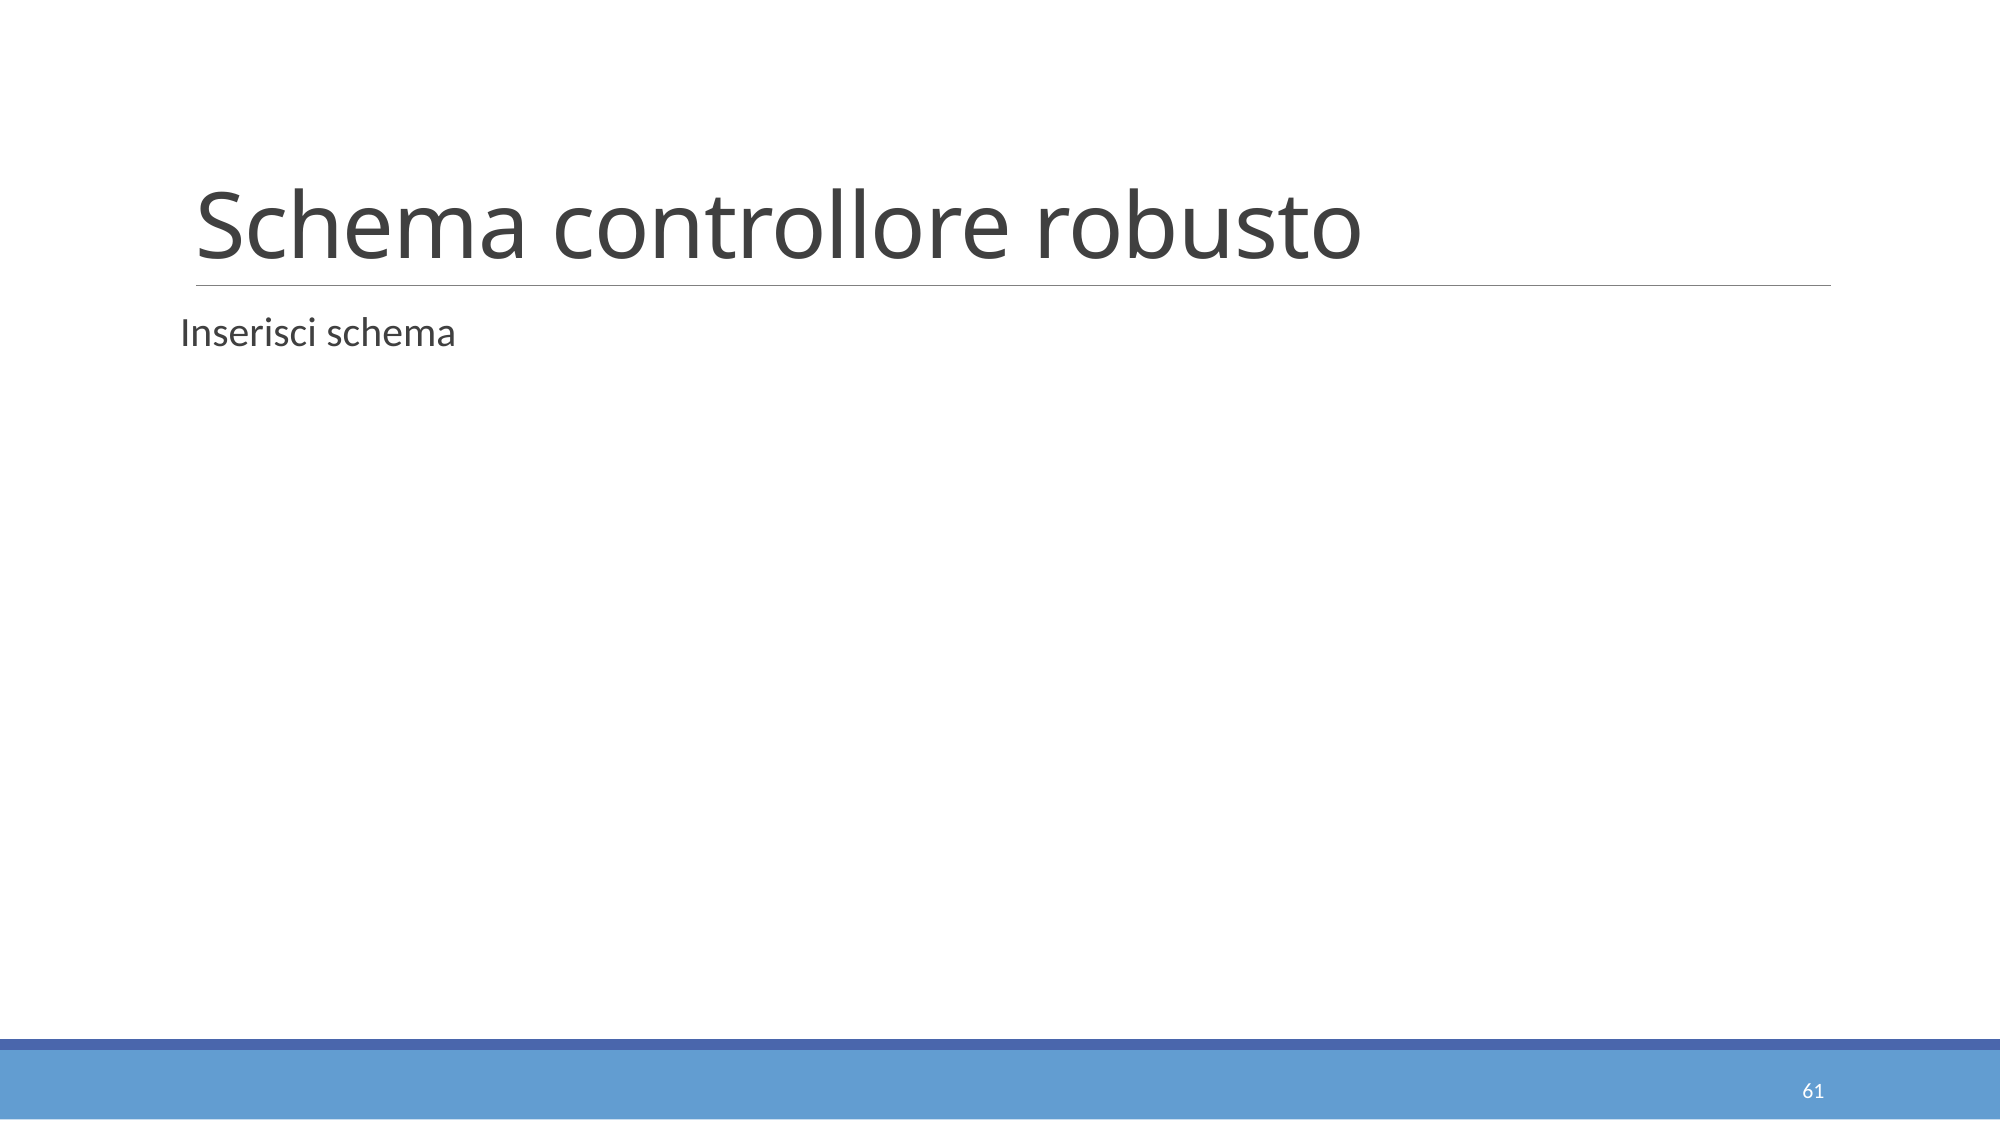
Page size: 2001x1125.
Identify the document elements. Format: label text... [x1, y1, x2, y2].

list Inserisci schema [180, 302, 1830, 963]
title Schema controllore robusto [180, 47, 1830, 285]
slide_number 61 [1624, 1059, 1840, 1120]
